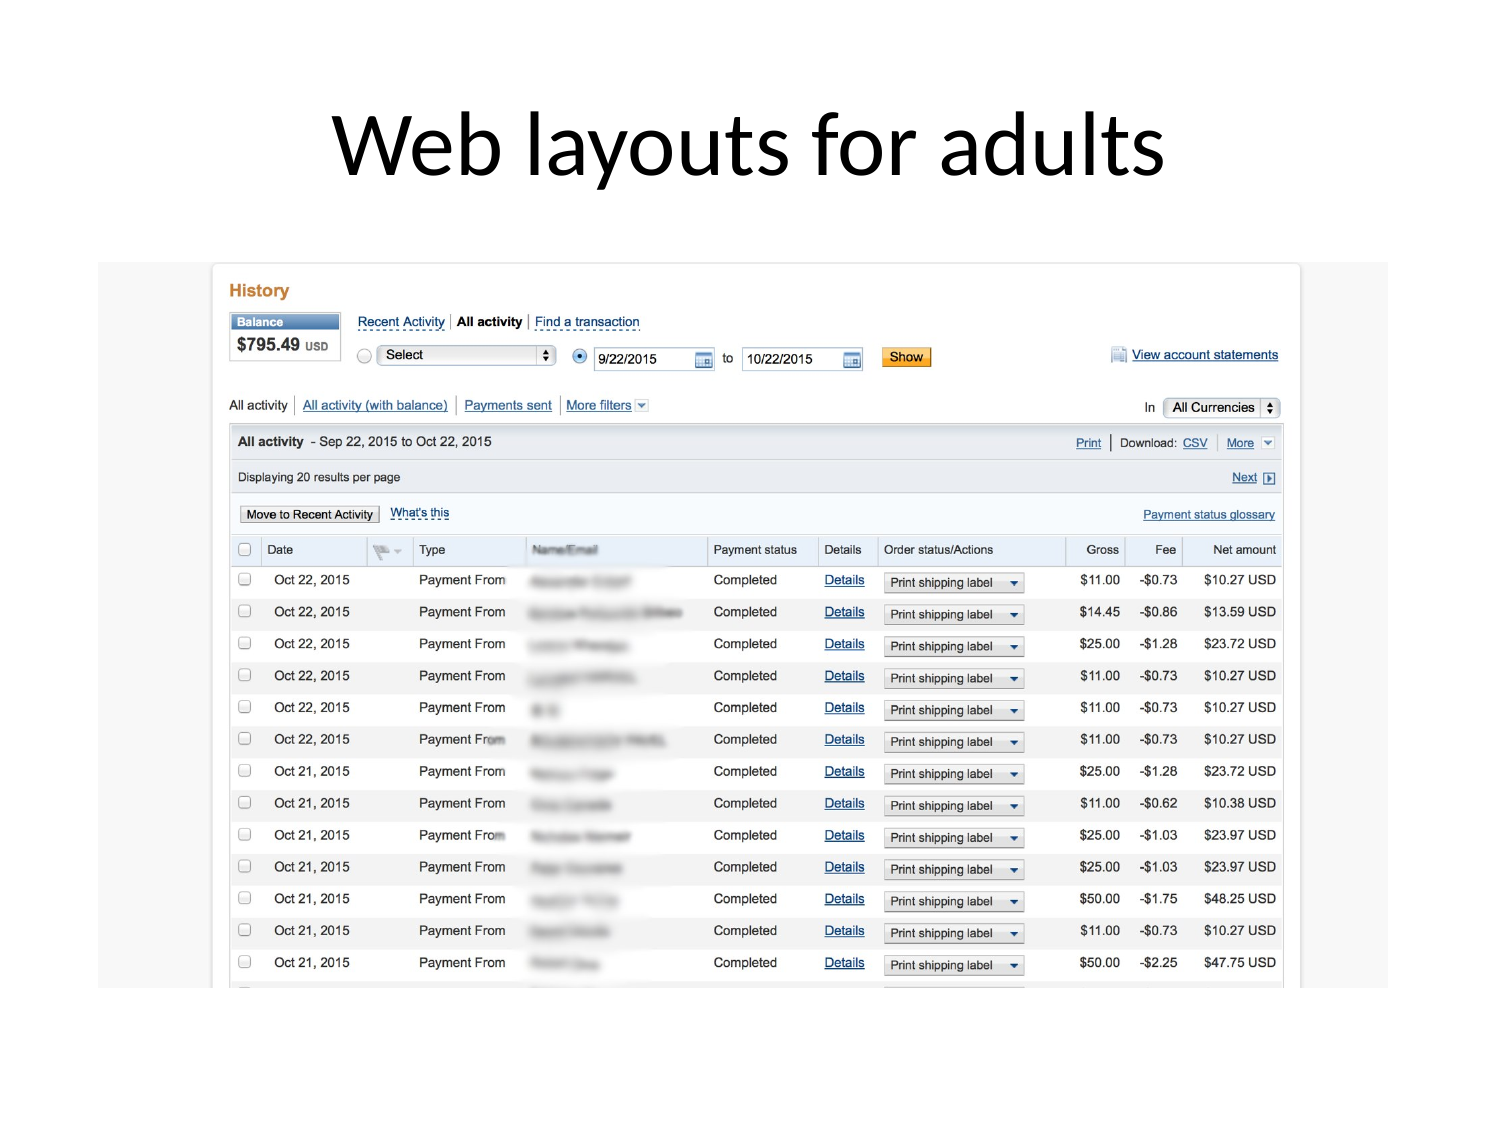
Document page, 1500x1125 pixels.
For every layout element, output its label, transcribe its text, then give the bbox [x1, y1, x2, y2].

picture [98, 262, 1388, 988]
text_box Web layouts for adults [74, 45, 1425, 233]
